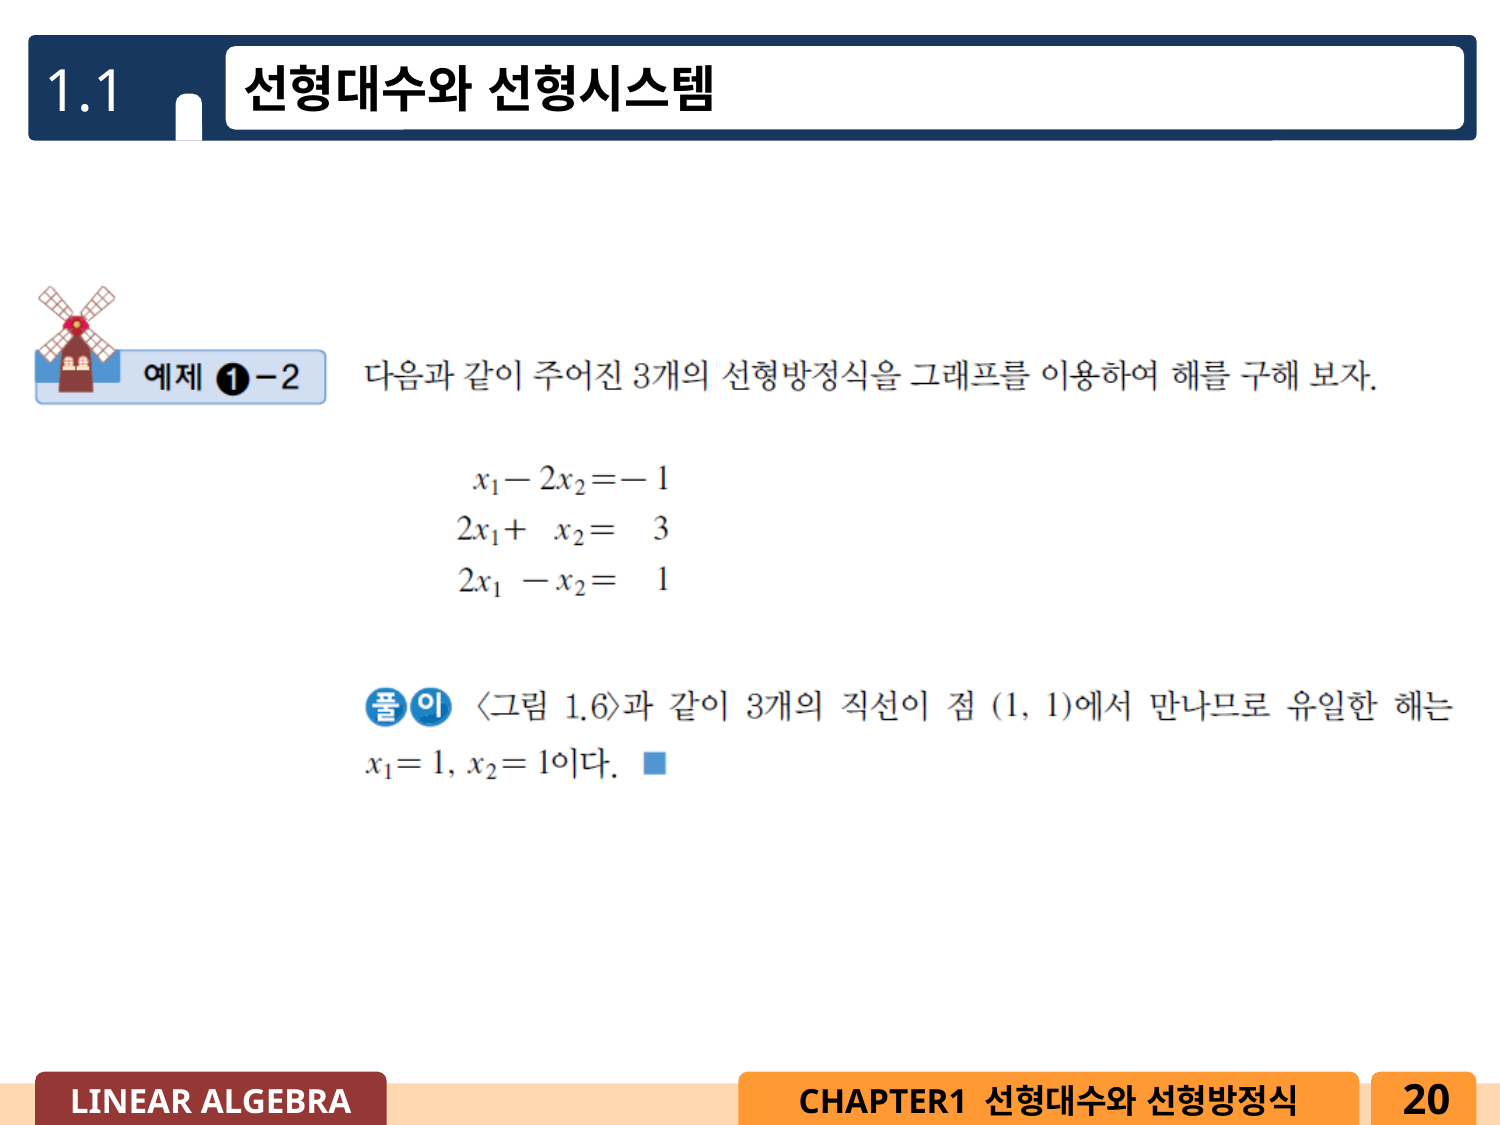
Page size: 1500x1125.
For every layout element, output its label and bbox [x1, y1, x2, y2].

picture [11, 278, 1483, 823]
text_box [28, 34, 1477, 141]
text_box [0, 1071, 1500, 1125]
